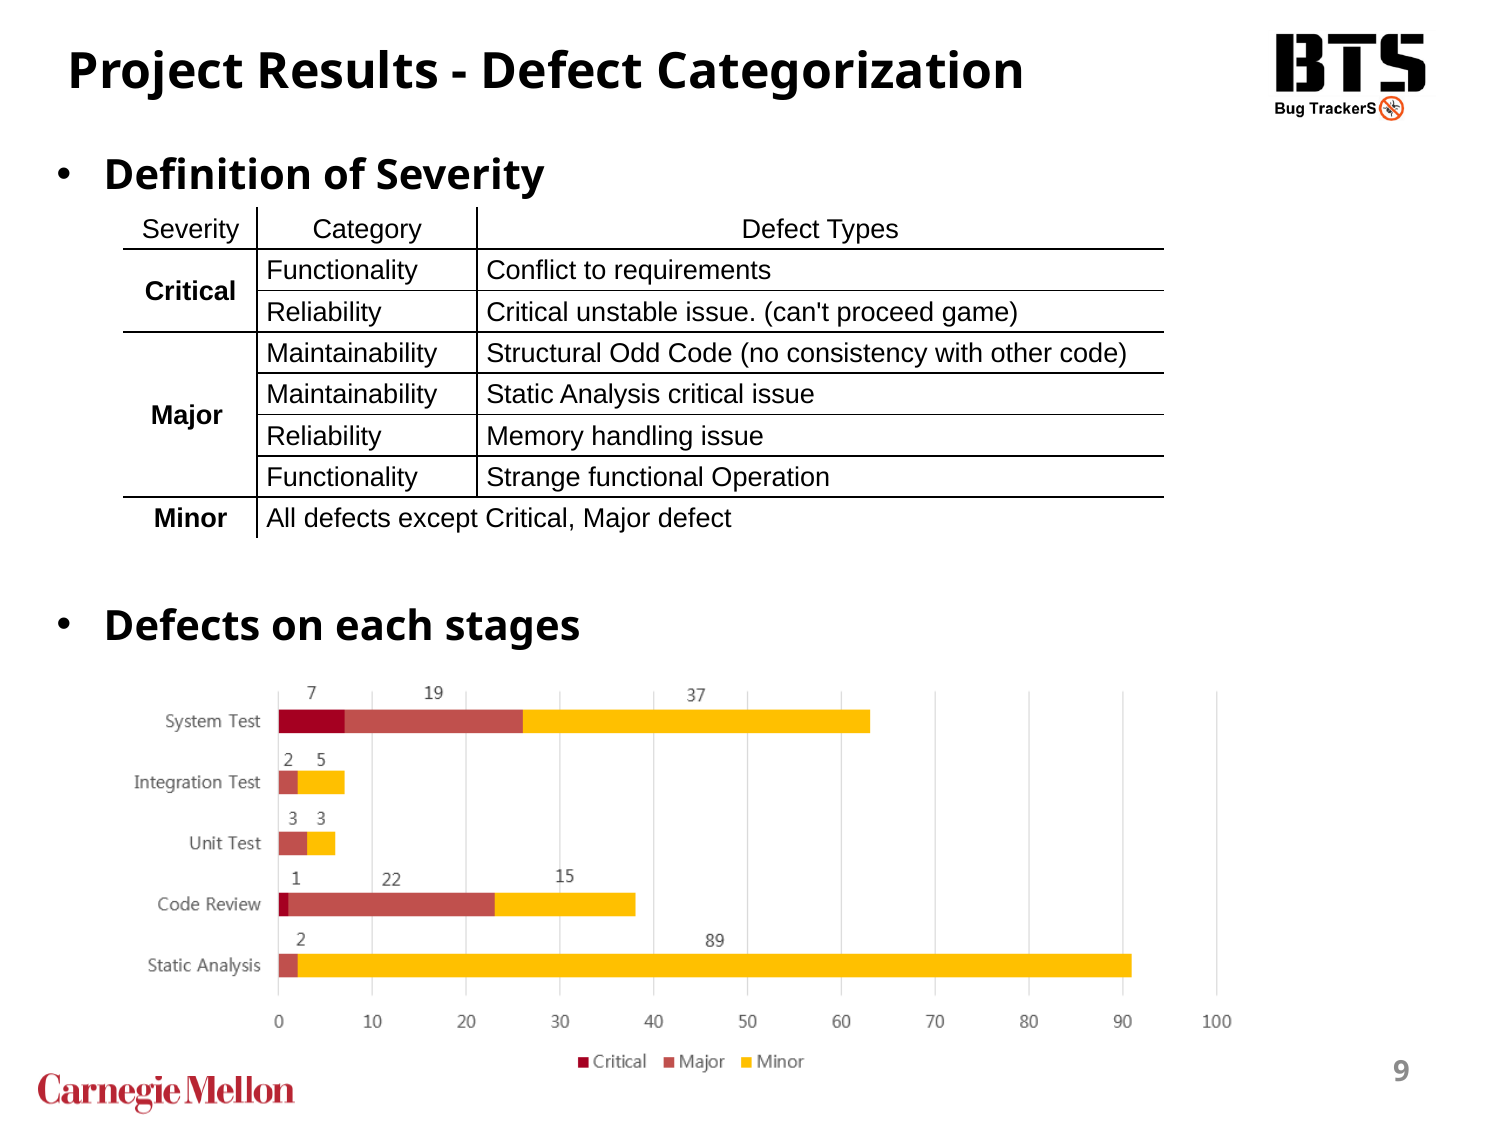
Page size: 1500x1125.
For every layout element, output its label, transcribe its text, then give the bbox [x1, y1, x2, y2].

text_box Definition of Severity [41, 125, 1436, 206]
table_cell Minor [125, 498, 256, 538]
picture [1263, 30, 1437, 127]
table_header Category [258, 209, 476, 248]
table_cell Functionality [258, 250, 476, 290]
table_header Severity [125, 209, 256, 248]
table_cell All defects except Critical, Major defect [258, 498, 1162, 538]
table_header Defect Types [478, 209, 1162, 248]
table_cell Maintainability [258, 374, 476, 414]
table_cell Structural Odd Code (no consistency with other code) [478, 333, 1162, 372]
table_cell Reliability [258, 415, 476, 455]
table_cell Strange functional Operation [478, 457, 1162, 496]
table_cell Static Analysis critical issue [478, 374, 1162, 414]
table_cell Reliability [258, 291, 476, 331]
table_cell Functionality [258, 457, 476, 496]
table_cell Memory handling issue [478, 415, 1162, 455]
table_cell Critical [125, 250, 256, 331]
table_cell Major [125, 333, 256, 496]
table_cell Critical unstable issue. (can't proceed game) [478, 291, 1162, 331]
text_box Project Results - Defect Categorization [53, 30, 1199, 106]
text_box Defects on each stages [41, 576, 1436, 656]
table_cell Maintainability [258, 333, 476, 372]
table_cell Conflict to requirements [478, 250, 1162, 290]
slide_number 9 [1074, 1042, 1425, 1103]
picture [35, 678, 1235, 1116]
